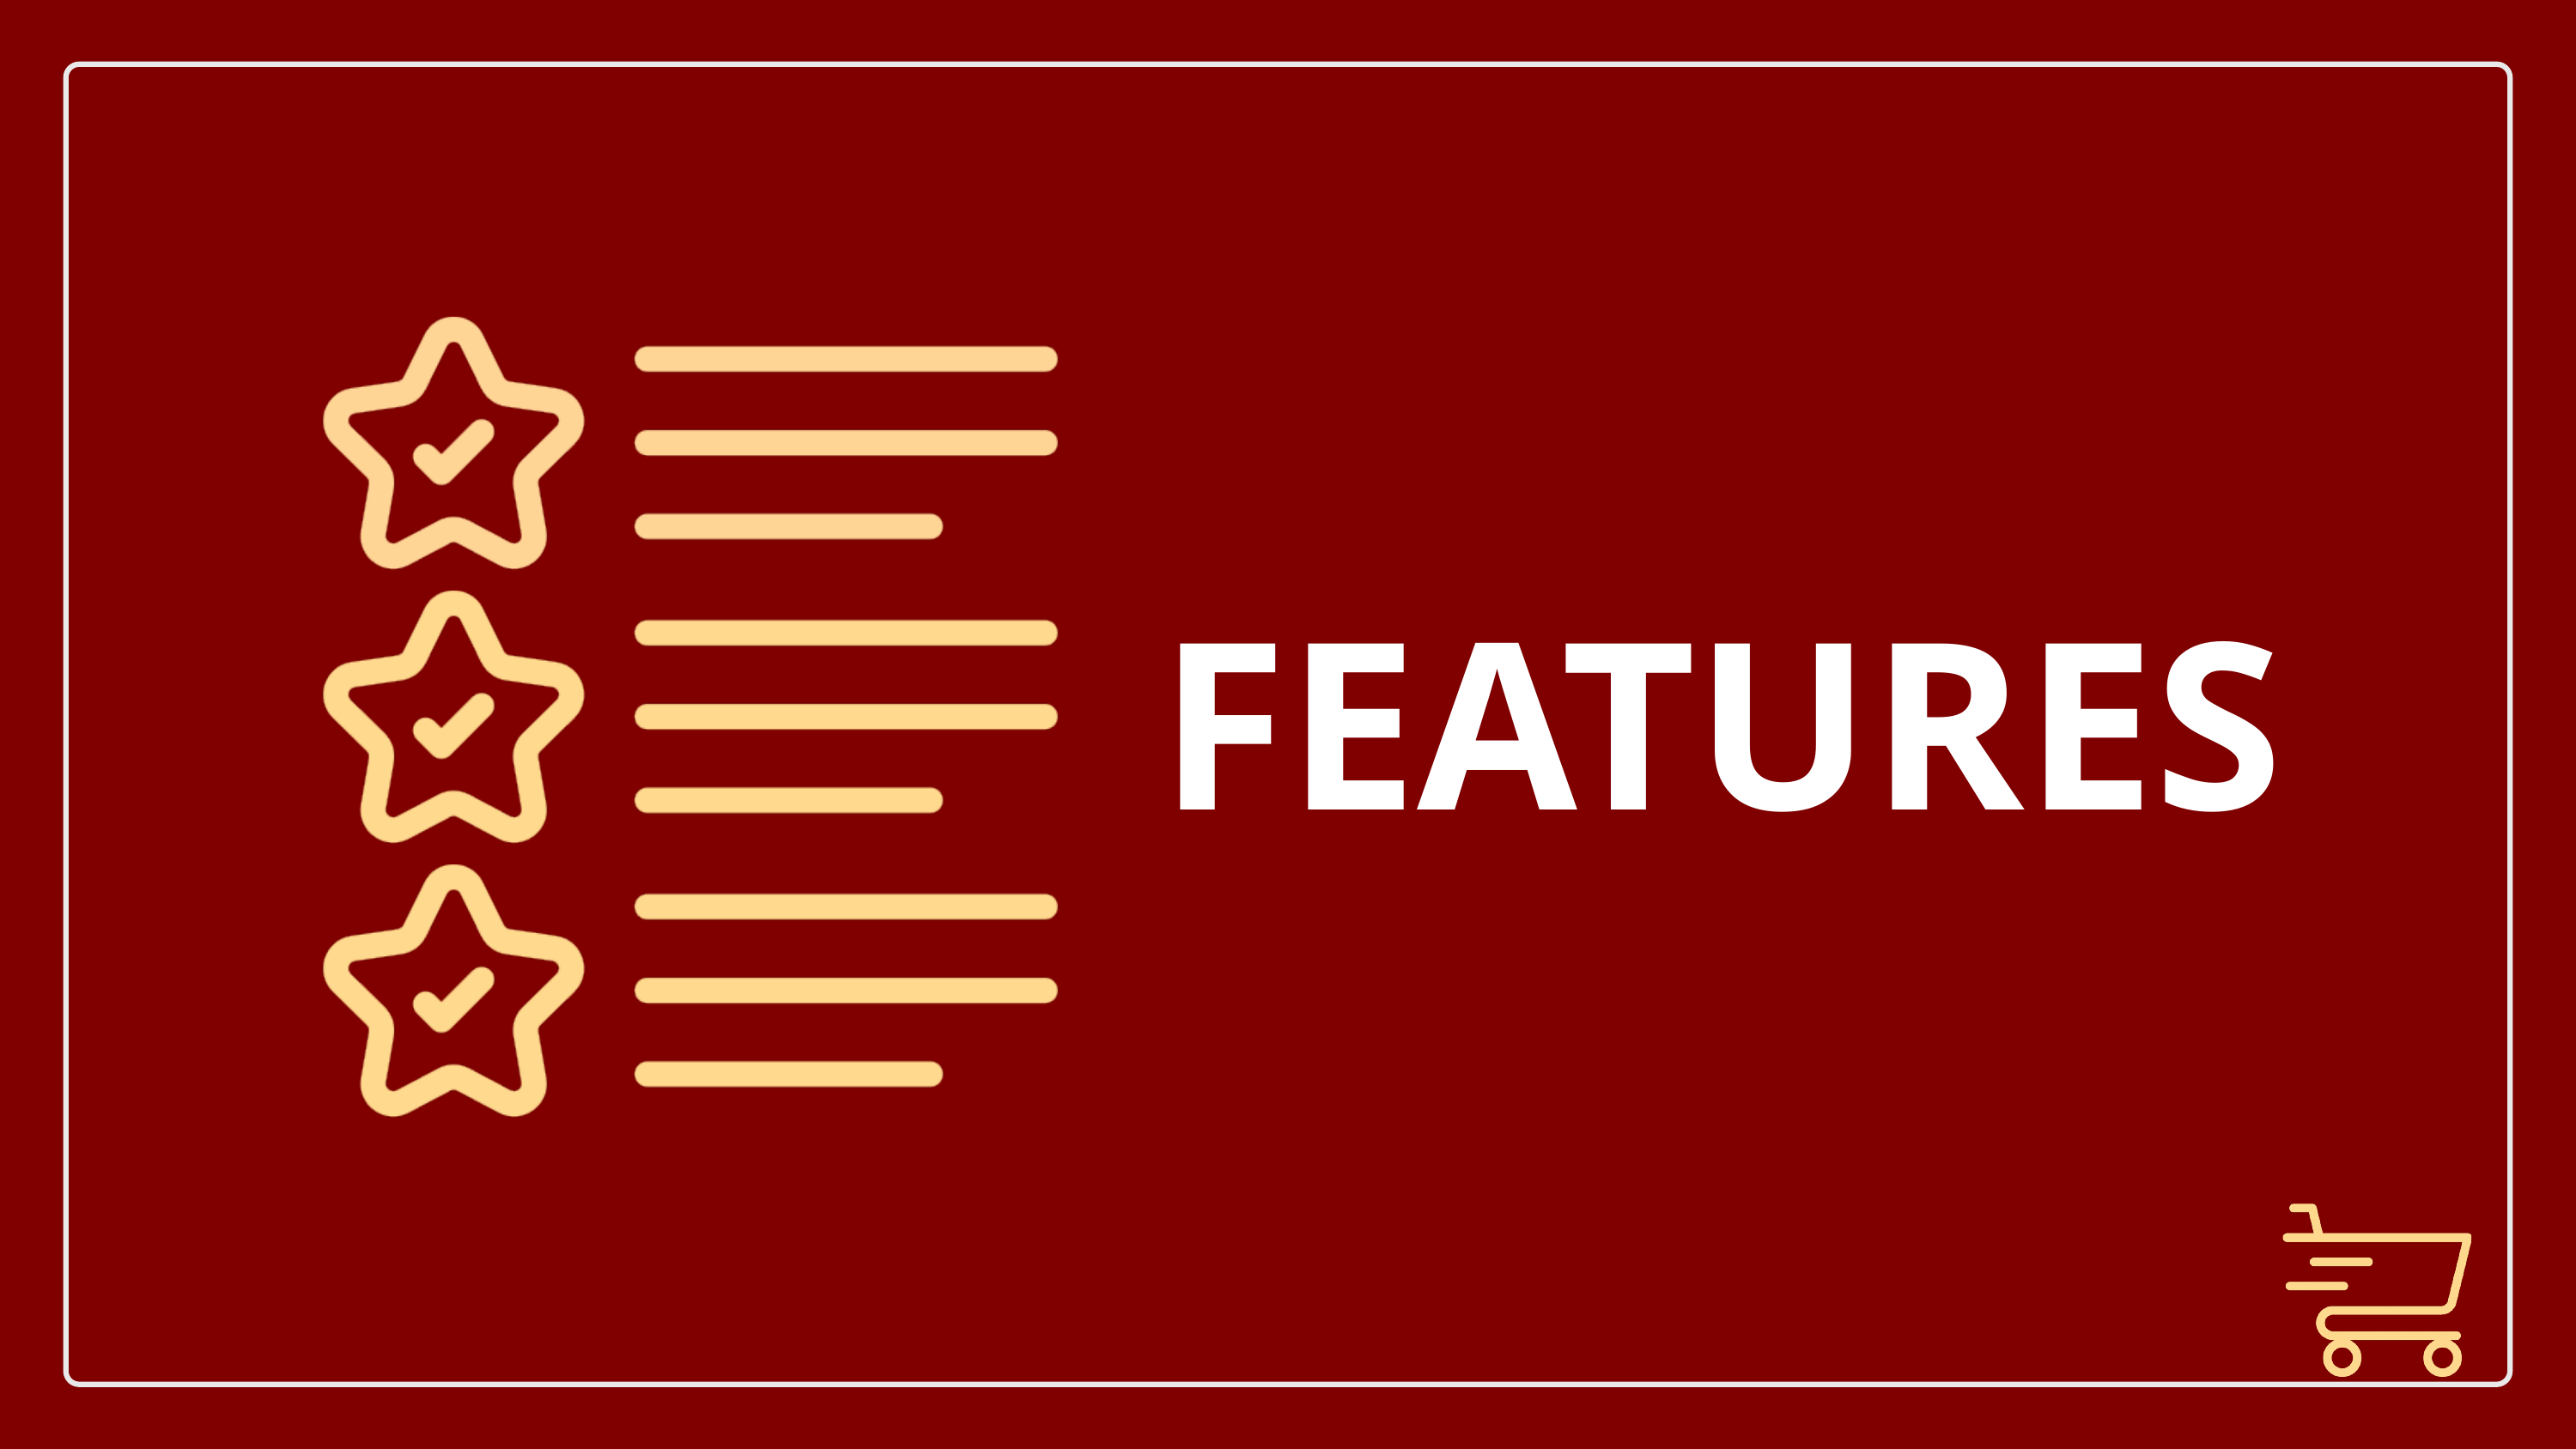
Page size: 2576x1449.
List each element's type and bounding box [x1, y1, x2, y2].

text_box [65, 64, 2511, 1385]
